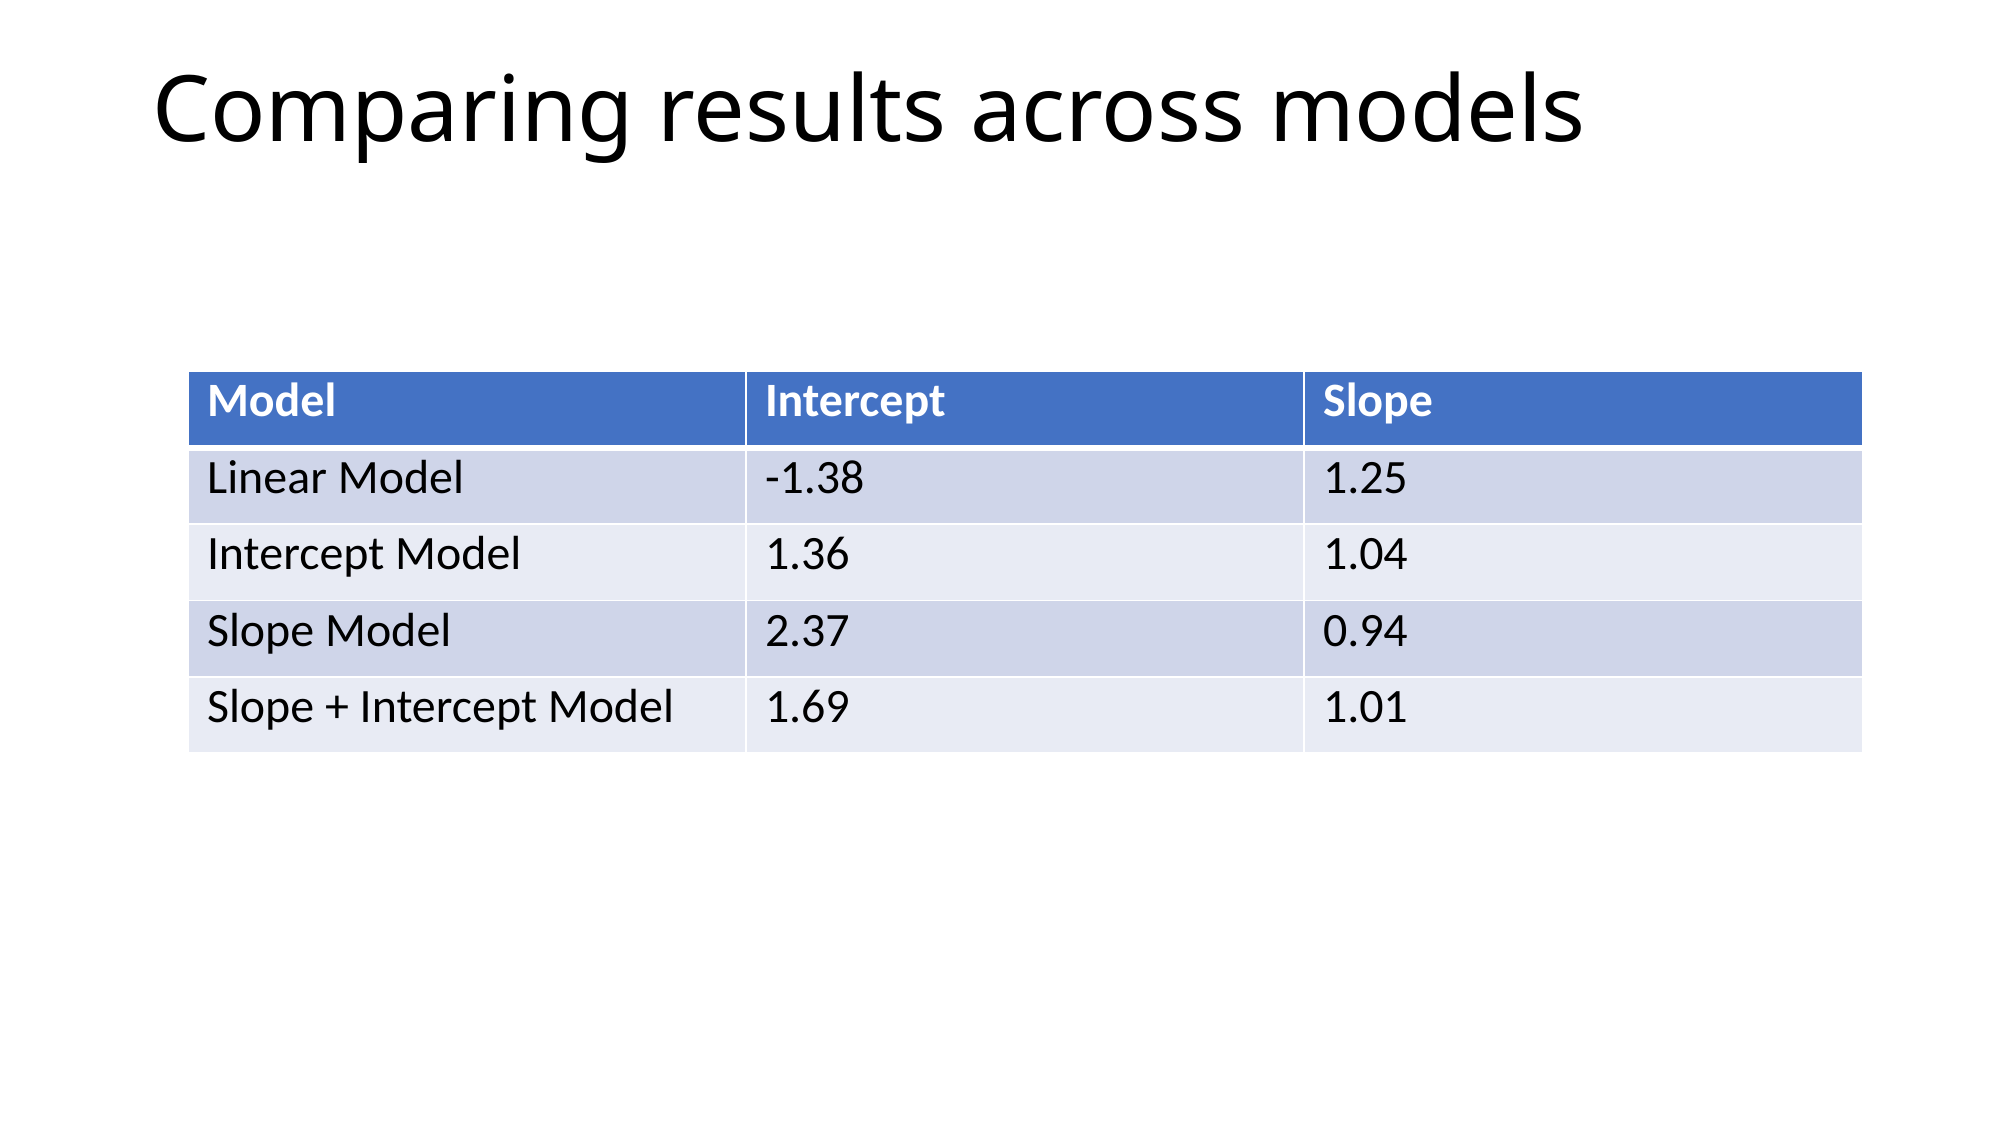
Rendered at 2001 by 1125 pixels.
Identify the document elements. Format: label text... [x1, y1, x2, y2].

table_cell 1.69 [747, 678, 1303, 752]
table_cell 1.36 [747, 525, 1303, 600]
table_cell 1.01 [1305, 678, 1862, 752]
table_cell Slope + Intercept Model [189, 678, 745, 752]
table_header Model [189, 372, 745, 445]
table_cell Slope Model [189, 601, 745, 676]
table_header Intercept [747, 372, 1303, 445]
table_cell 0.94 [1305, 601, 1862, 676]
table_cell -1.38 [747, 451, 1303, 523]
table_cell 2.37 [747, 601, 1303, 676]
table_cell Intercept Model [189, 525, 745, 600]
table_header Slope [1305, 372, 1862, 445]
title Comparing results across models [137, 3, 1863, 221]
table_cell 1.04 [1305, 525, 1862, 600]
table_cell 1.25 [1305, 451, 1862, 523]
table_cell Linear Model [189, 451, 745, 523]
